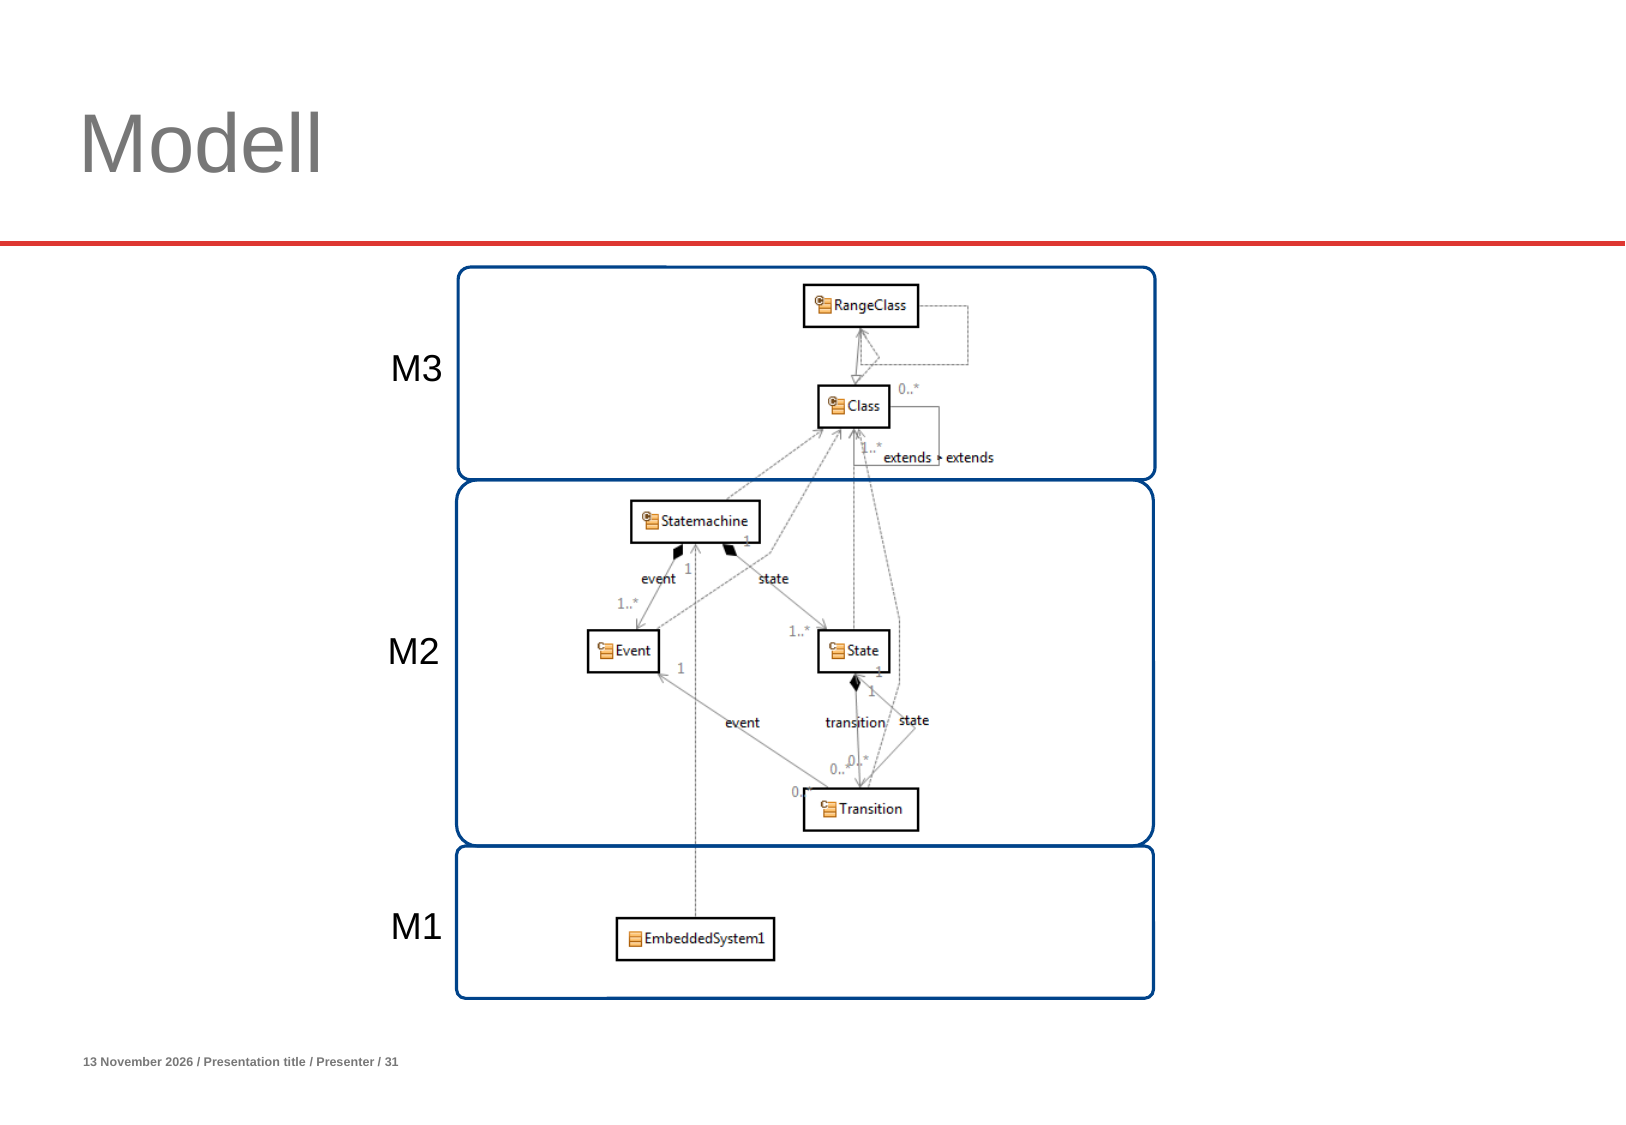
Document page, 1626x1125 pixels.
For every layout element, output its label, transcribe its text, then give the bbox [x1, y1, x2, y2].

text_box M1 [375, 894, 454, 955]
text_box [454, 843, 1156, 1001]
title Modell [63, 45, 1269, 197]
text_box [1018, 477, 1156, 844]
picture [563, 273, 1013, 977]
text_box M2 [372, 619, 454, 680]
text_box [454, 477, 558, 844]
text_box M3 [375, 336, 456, 397]
text_box [455, 264, 1158, 482]
